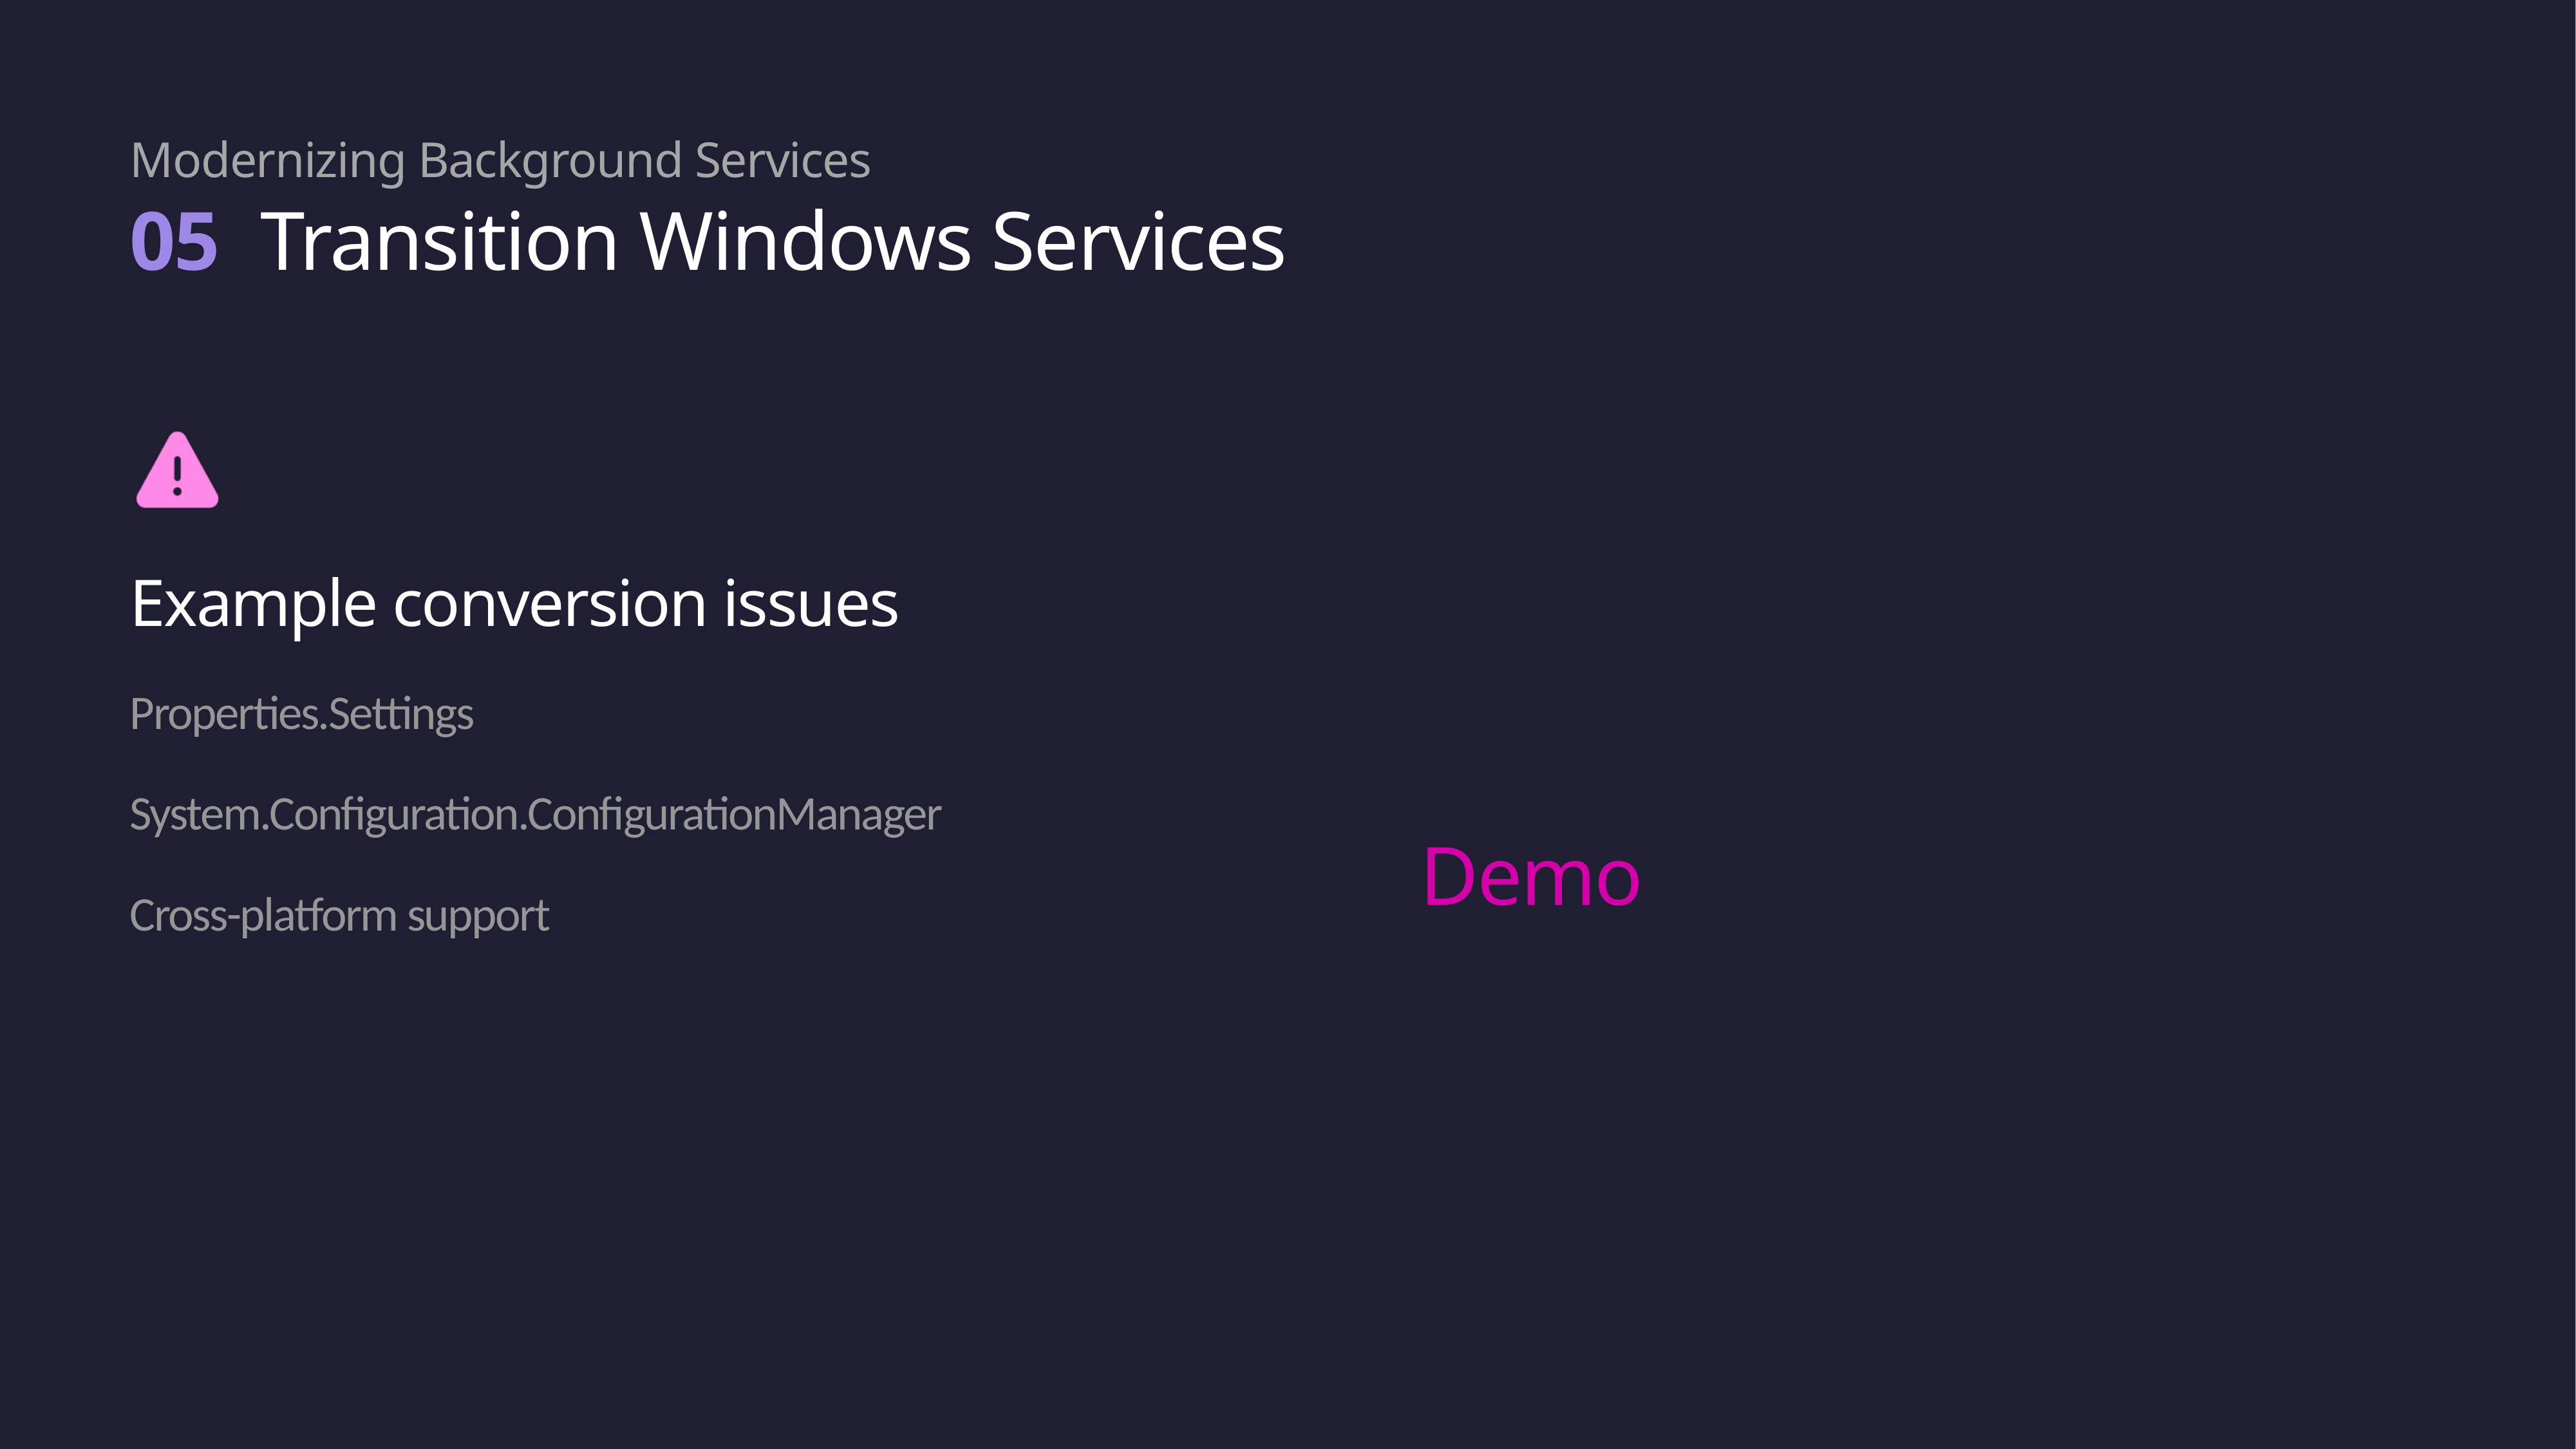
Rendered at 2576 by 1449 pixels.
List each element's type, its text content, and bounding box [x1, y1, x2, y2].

text_box Modernizing Background Services [120, 91, 1420, 191]
picture [136, 431, 220, 509]
text_box Properties.Settings System.Configuration.ConfigurationManager Cross-platform support [120, 674, 1001, 998]
picture [1210, 388, 2456, 1373]
text_box 05 Transition Windows Services [120, 190, 2193, 290]
text_box Example conversion issues [120, 554, 1001, 668]
